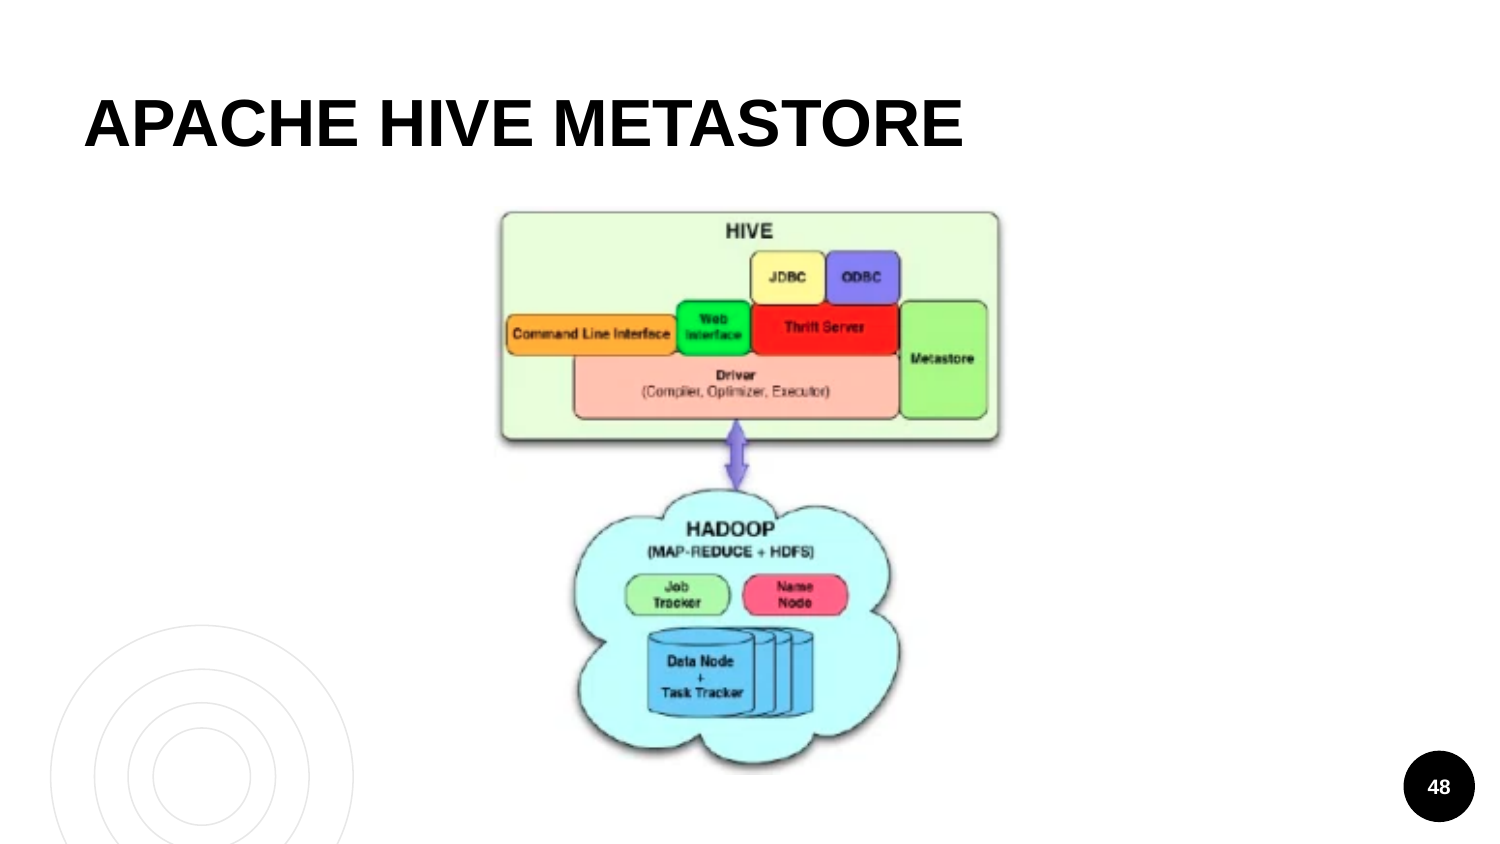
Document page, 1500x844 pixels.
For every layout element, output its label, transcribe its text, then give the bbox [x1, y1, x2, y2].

slide_number 48 [1403, 750, 1475, 823]
title APACHE HIVE METASTORE [68, 62, 1462, 175]
picture [489, 206, 1011, 775]
